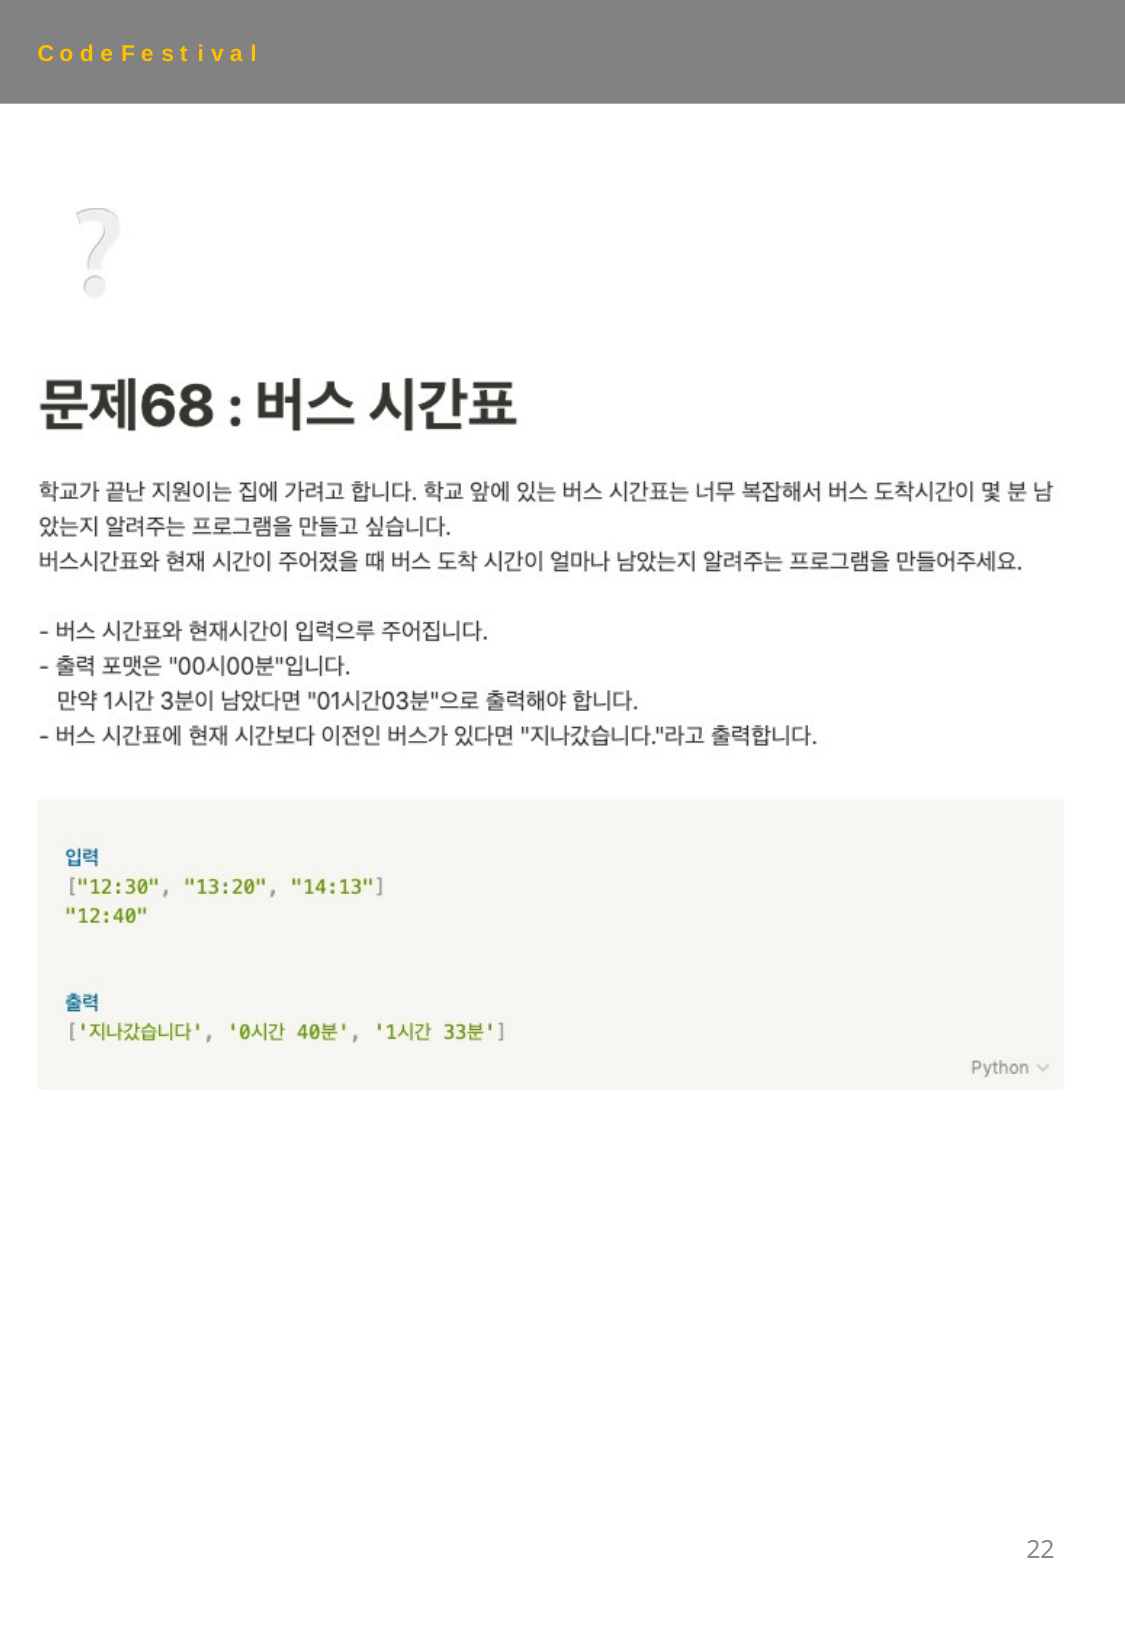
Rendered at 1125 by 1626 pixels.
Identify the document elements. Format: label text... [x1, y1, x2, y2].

text_box C o d e F e s t i v a l [35, 36, 264, 67]
text_box [37, 208, 1065, 1090]
slide_number 10 [1020, 1529, 1062, 1625]
